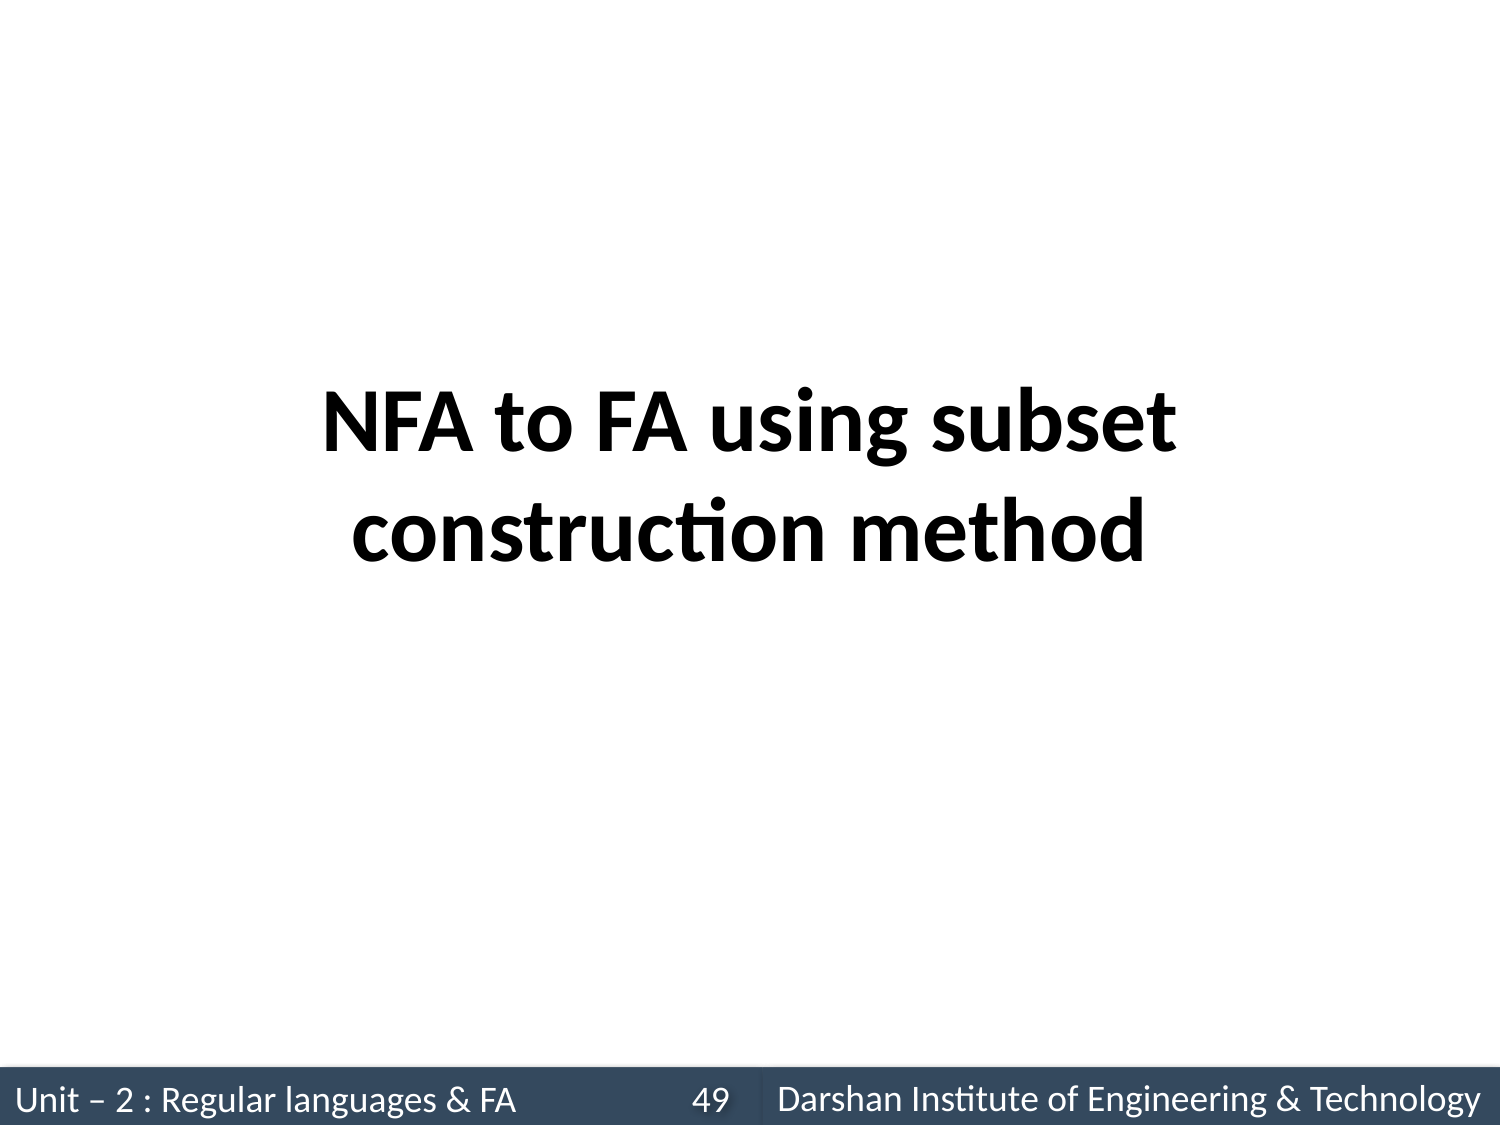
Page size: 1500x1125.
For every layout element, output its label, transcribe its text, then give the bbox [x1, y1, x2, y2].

title NFA to FA using subset construction method [112, 349, 1388, 591]
